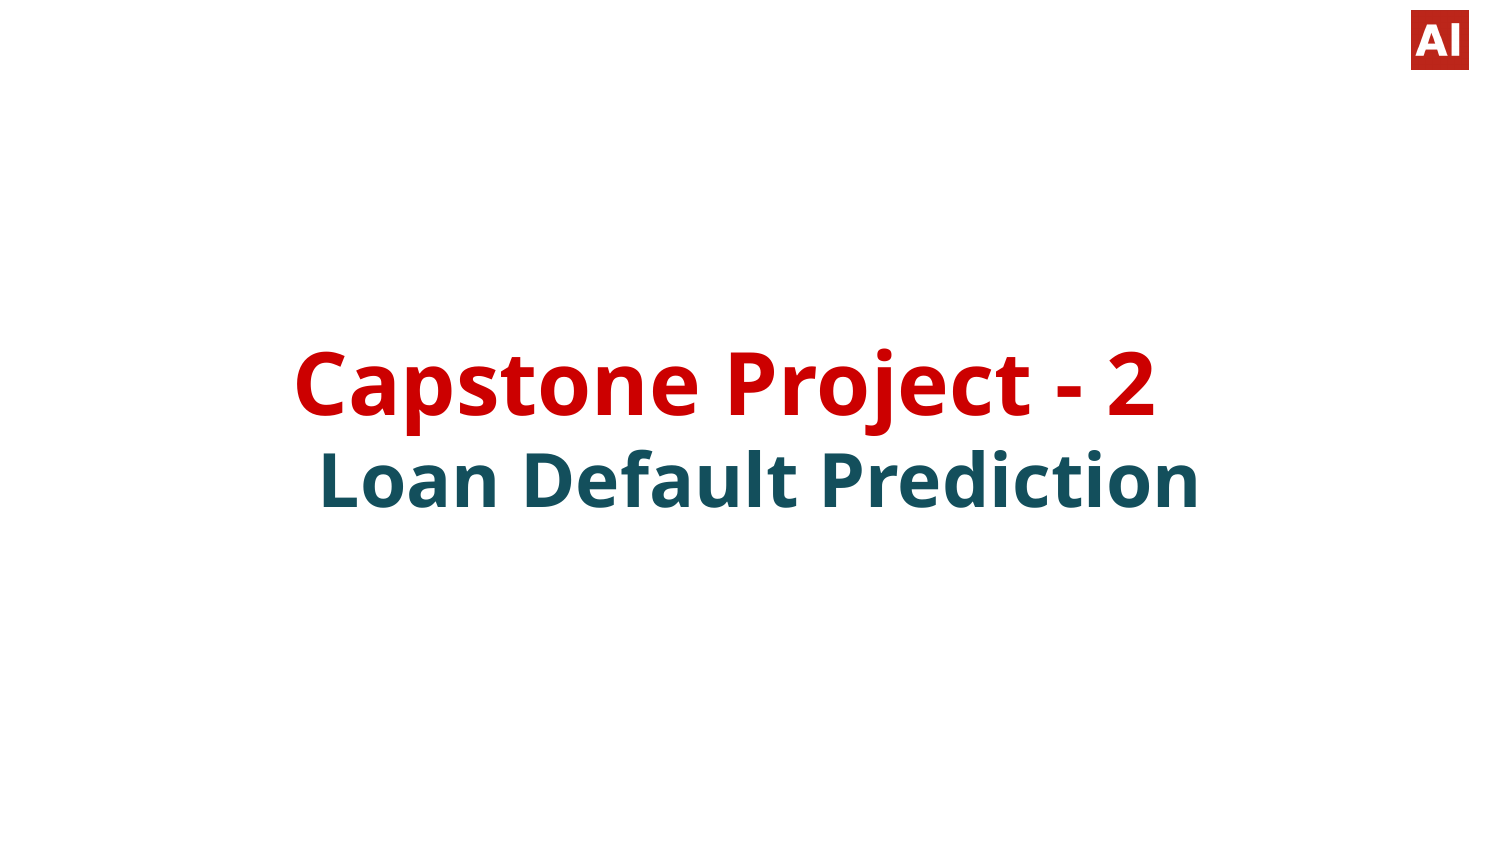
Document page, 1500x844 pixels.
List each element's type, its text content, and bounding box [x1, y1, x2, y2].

picture [1411, 10, 1469, 70]
title Capstone Project - 2 Loan Default Prediction [52, 131, 1449, 708]
